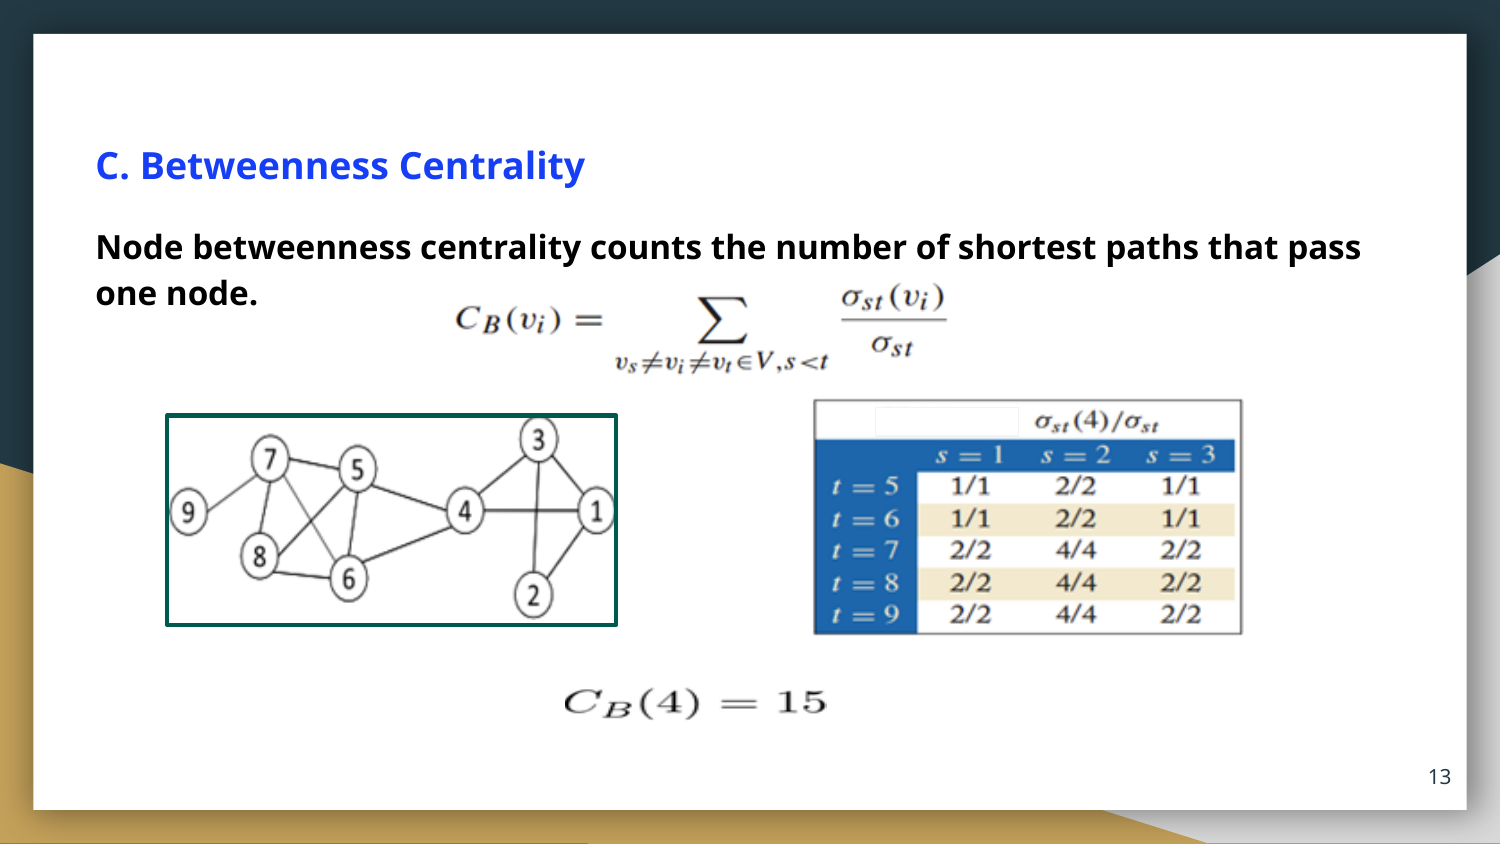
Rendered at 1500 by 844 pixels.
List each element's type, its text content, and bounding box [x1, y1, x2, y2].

picture [168, 415, 617, 620]
picture [441, 270, 952, 381]
picture [803, 392, 1251, 643]
list C. Betweenness Centrality Node betweenness centrality counts the number of shortest paths that pass one node. [80, 120, 1420, 724]
slide_number 13 [1376, 745, 1467, 810]
picture [565, 676, 827, 731]
